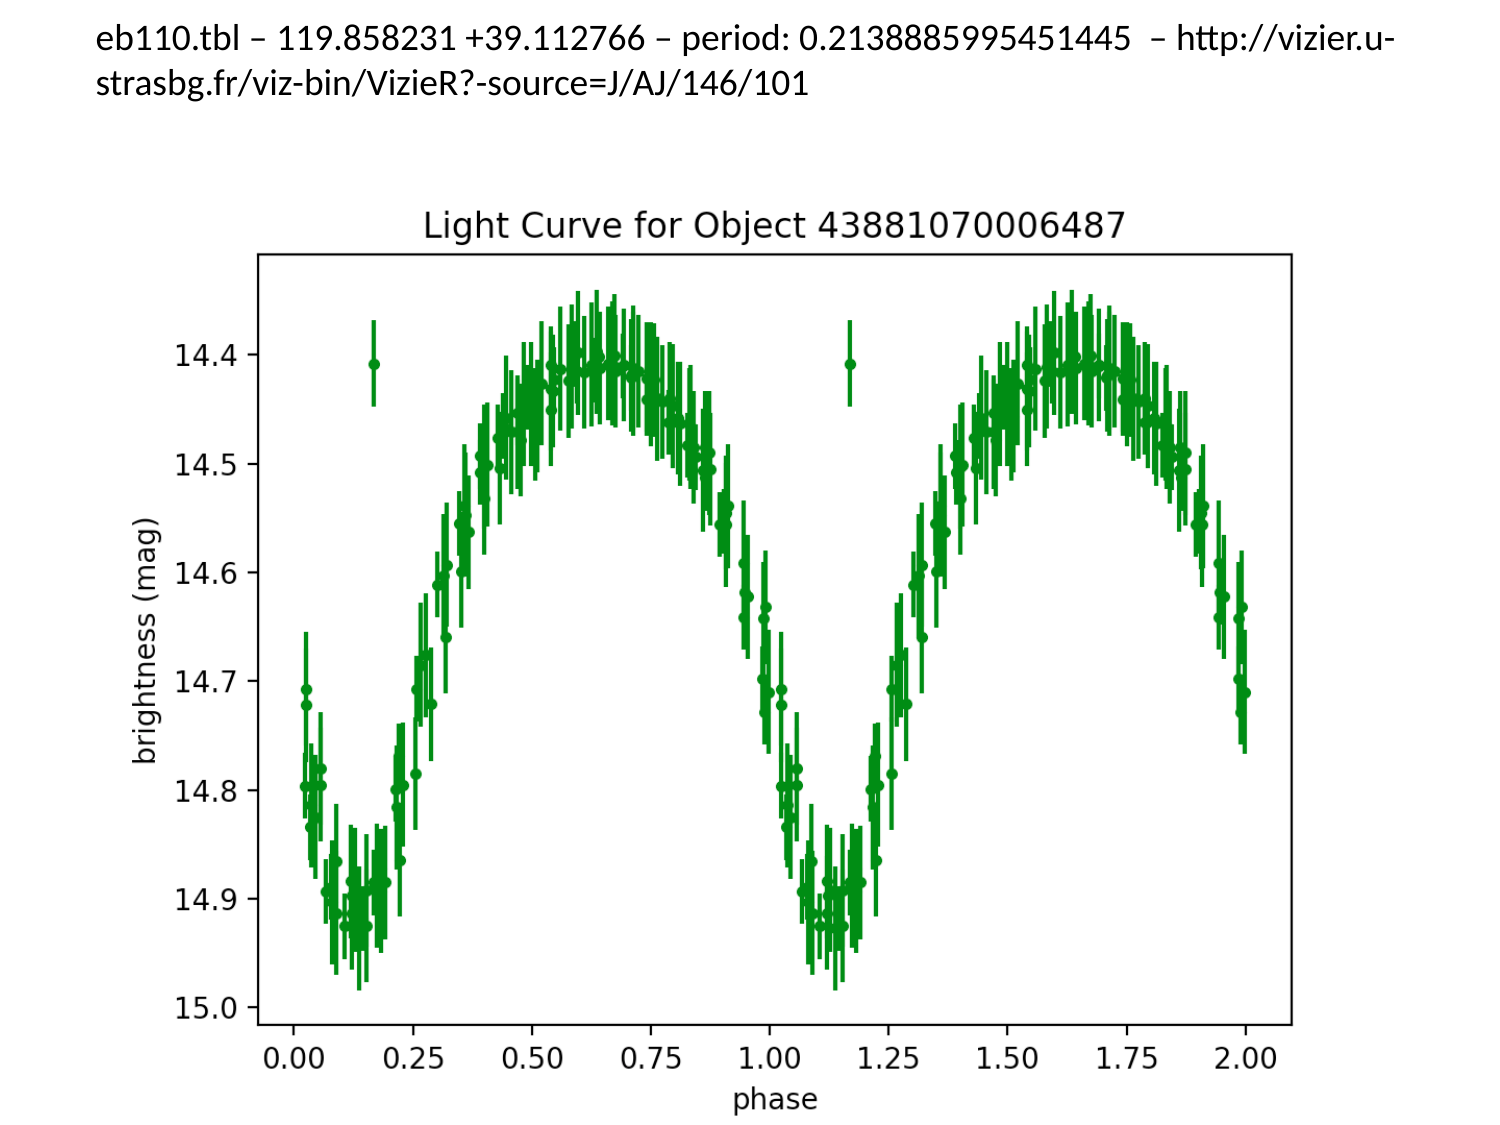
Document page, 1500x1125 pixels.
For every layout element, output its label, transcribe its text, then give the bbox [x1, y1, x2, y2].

picture [105, 170, 1325, 1125]
text_box eb110.tbl – 119.858231 +39.112766 – period: 0.2138885995451445 – http://vizier.u-strasbg.fr/viz-bin/VizieR?-source=J/AJ/146/101 [80, 5, 1500, 200]
